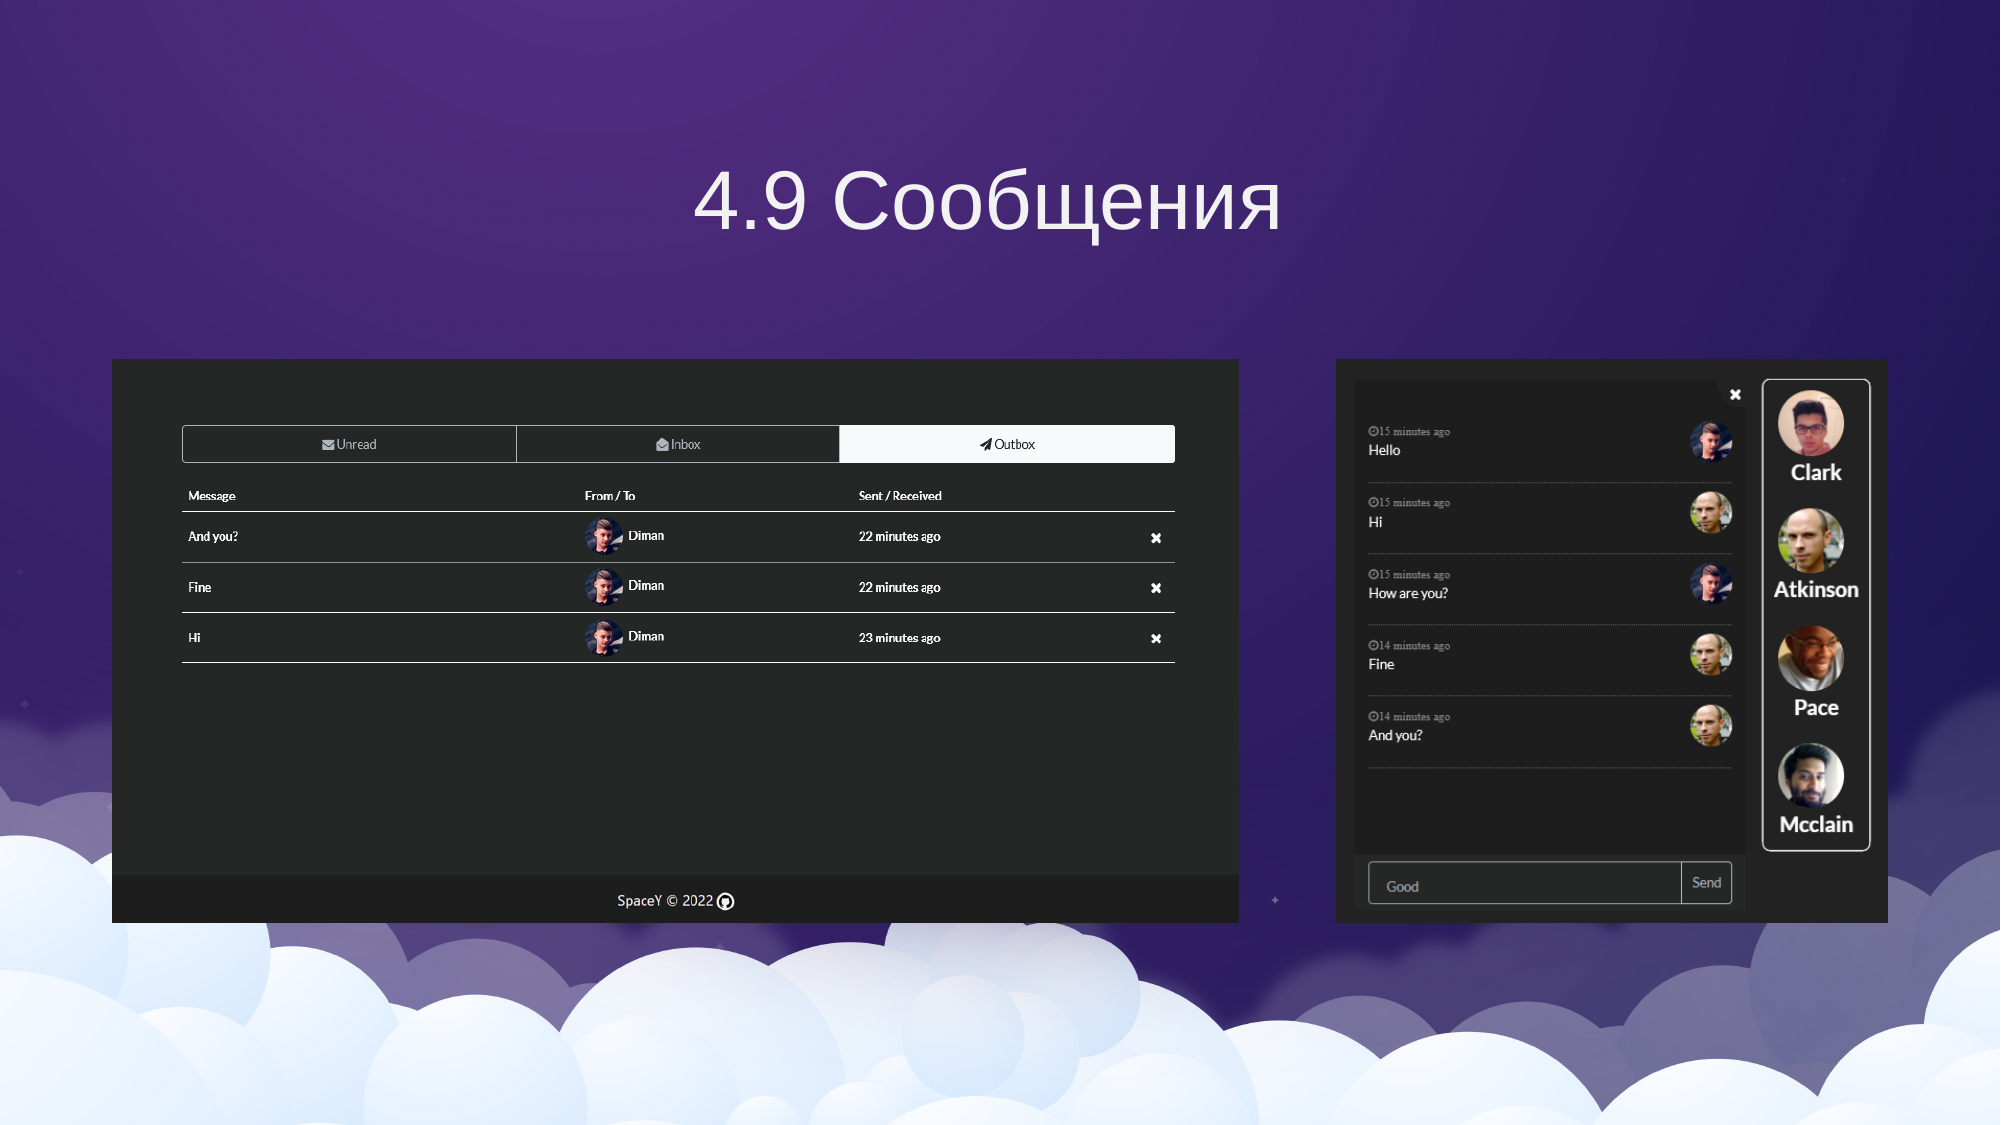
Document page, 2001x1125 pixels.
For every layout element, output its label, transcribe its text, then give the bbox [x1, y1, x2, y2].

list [112, 359, 1239, 923]
picture [0, 0, 2000, 1125]
title 4.9 Сообщения [142, 97, 1858, 308]
